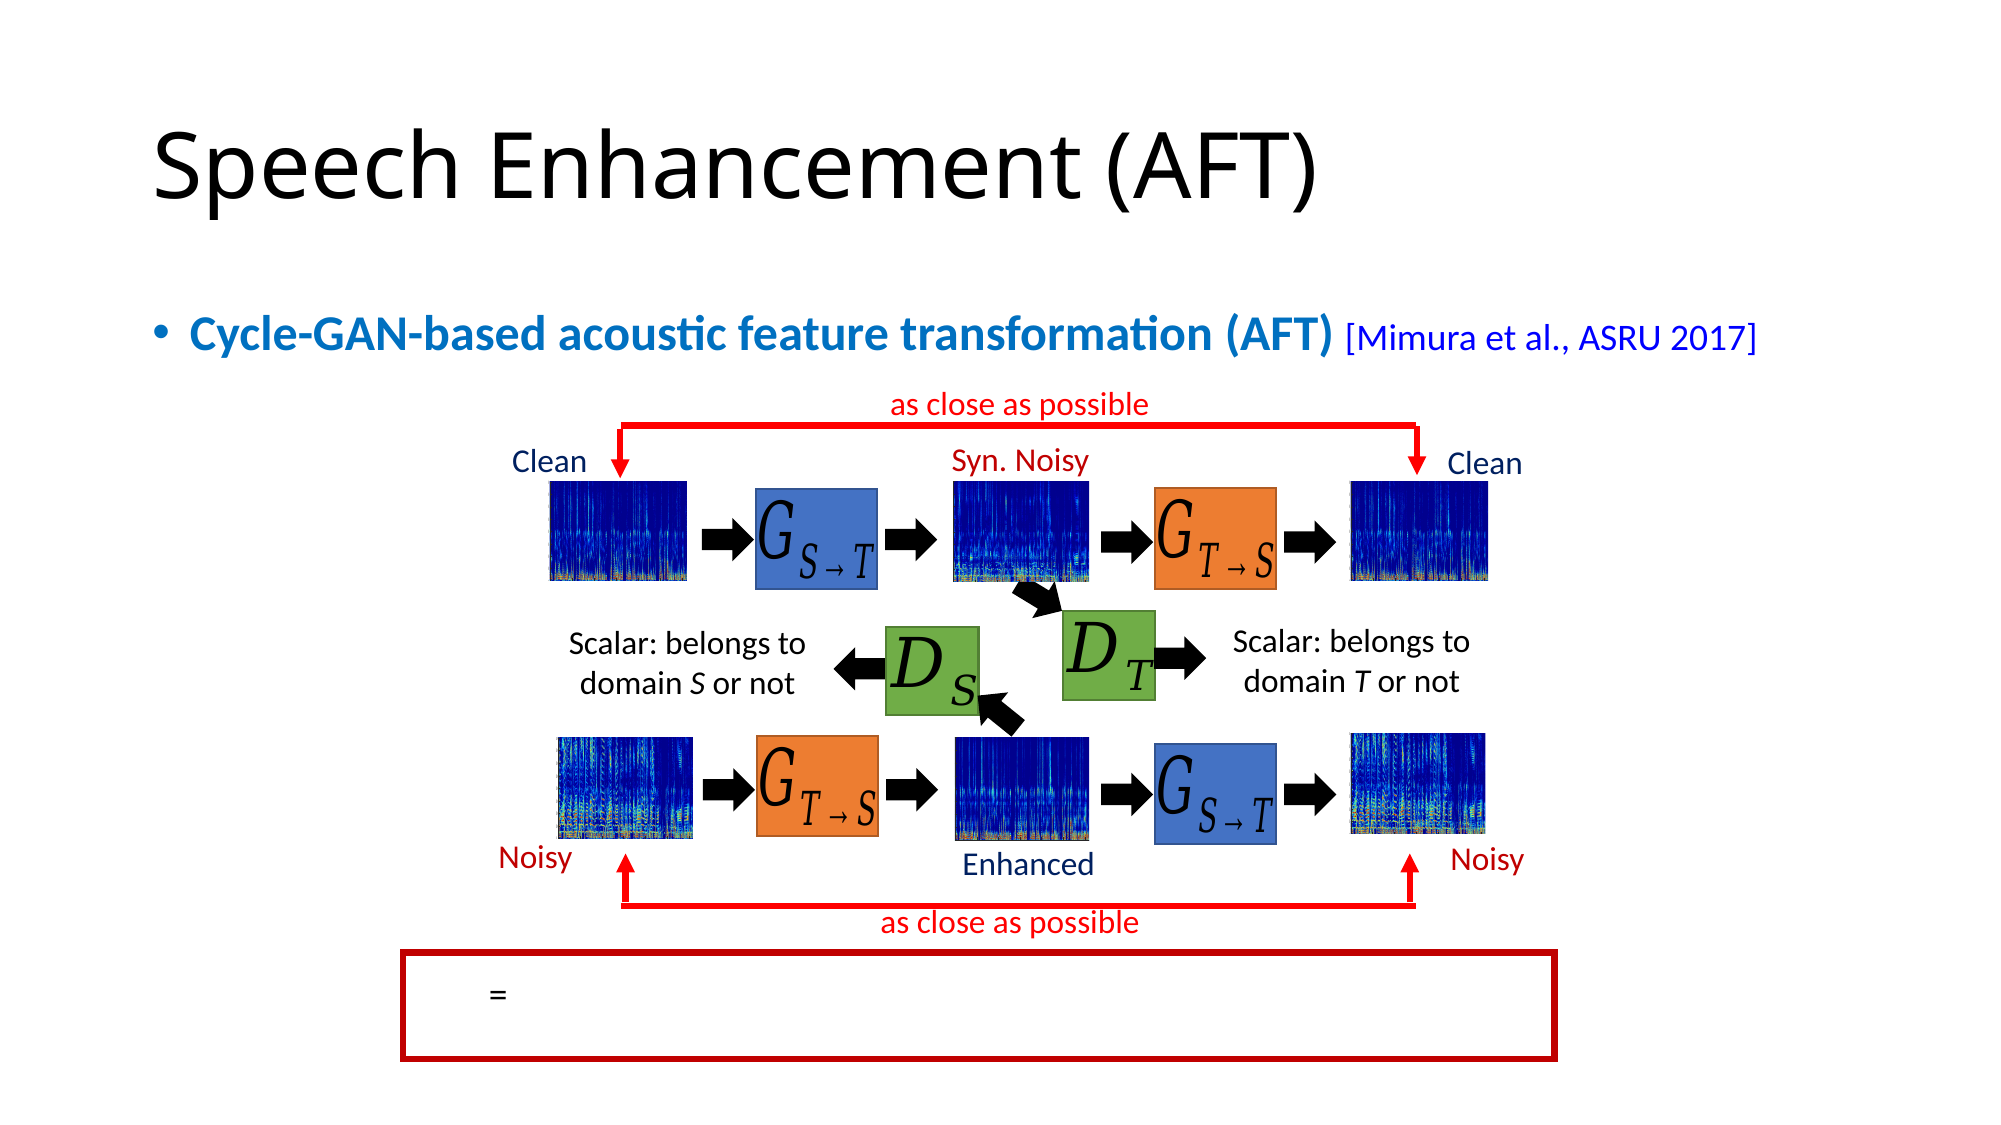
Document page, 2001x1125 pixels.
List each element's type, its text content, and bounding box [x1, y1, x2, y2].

title Speech Enhancement (AFT) [137, 59, 1863, 278]
list Cycle-GAN-based acoustic feature transformation (AFT) [Mimura et al., ASRU 2017] [137, 299, 1863, 1014]
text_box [403, 374, 1555, 1060]
